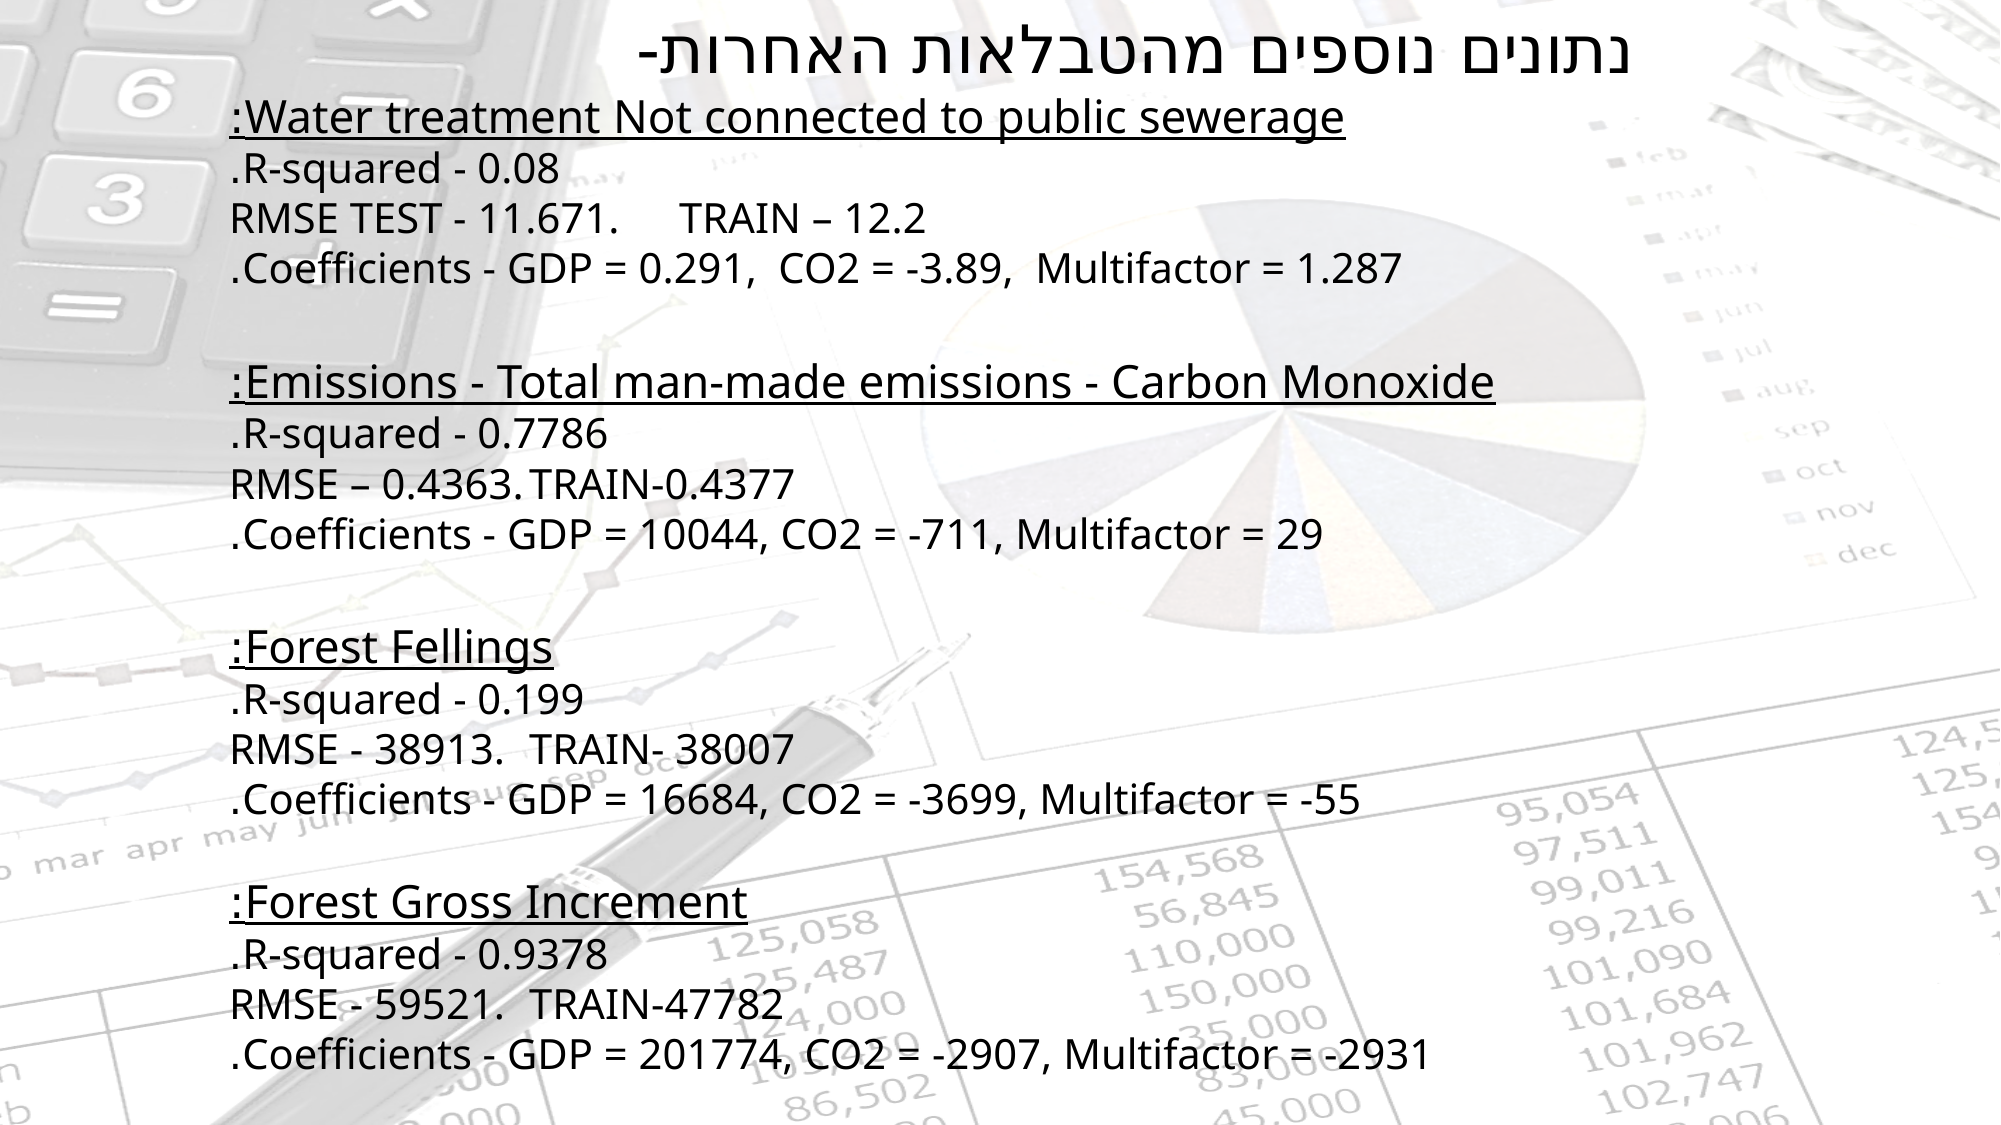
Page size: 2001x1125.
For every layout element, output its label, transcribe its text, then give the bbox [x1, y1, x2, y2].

text_box נתונים נוספים מהטבלאות האחרות- Water treatment Not connected to public sewerage: R-squared - 0.08. RMSE TEST - 11.671. TRAIN – 12.2 Coefficients - GDP = 0.291, CO2 = -3.89, Multifactor = 1.287. Emissions - Total man-made emissions - Carbon Monoxide: R-squared - 0.7786. RMSE – 0.4363. TRAIN-0.4377 Coefficients - GDP = 10044, CO2 = -711, Multifactor = 29. Forest Fellings: R-squared - 0.199. RMSE - 38913. TRAIN- 38007 Coefficients - GDP = 16684, CO2 = -3699, Multifactor = -55. Forest Gross Increment: R-squared - 0.9378. RMSE - 59521. TRAIN-47782 Coefficients - GDP = 201774, CO2 = -2907, Multifactor = -2931. [214, 0, 1650, 1125]
